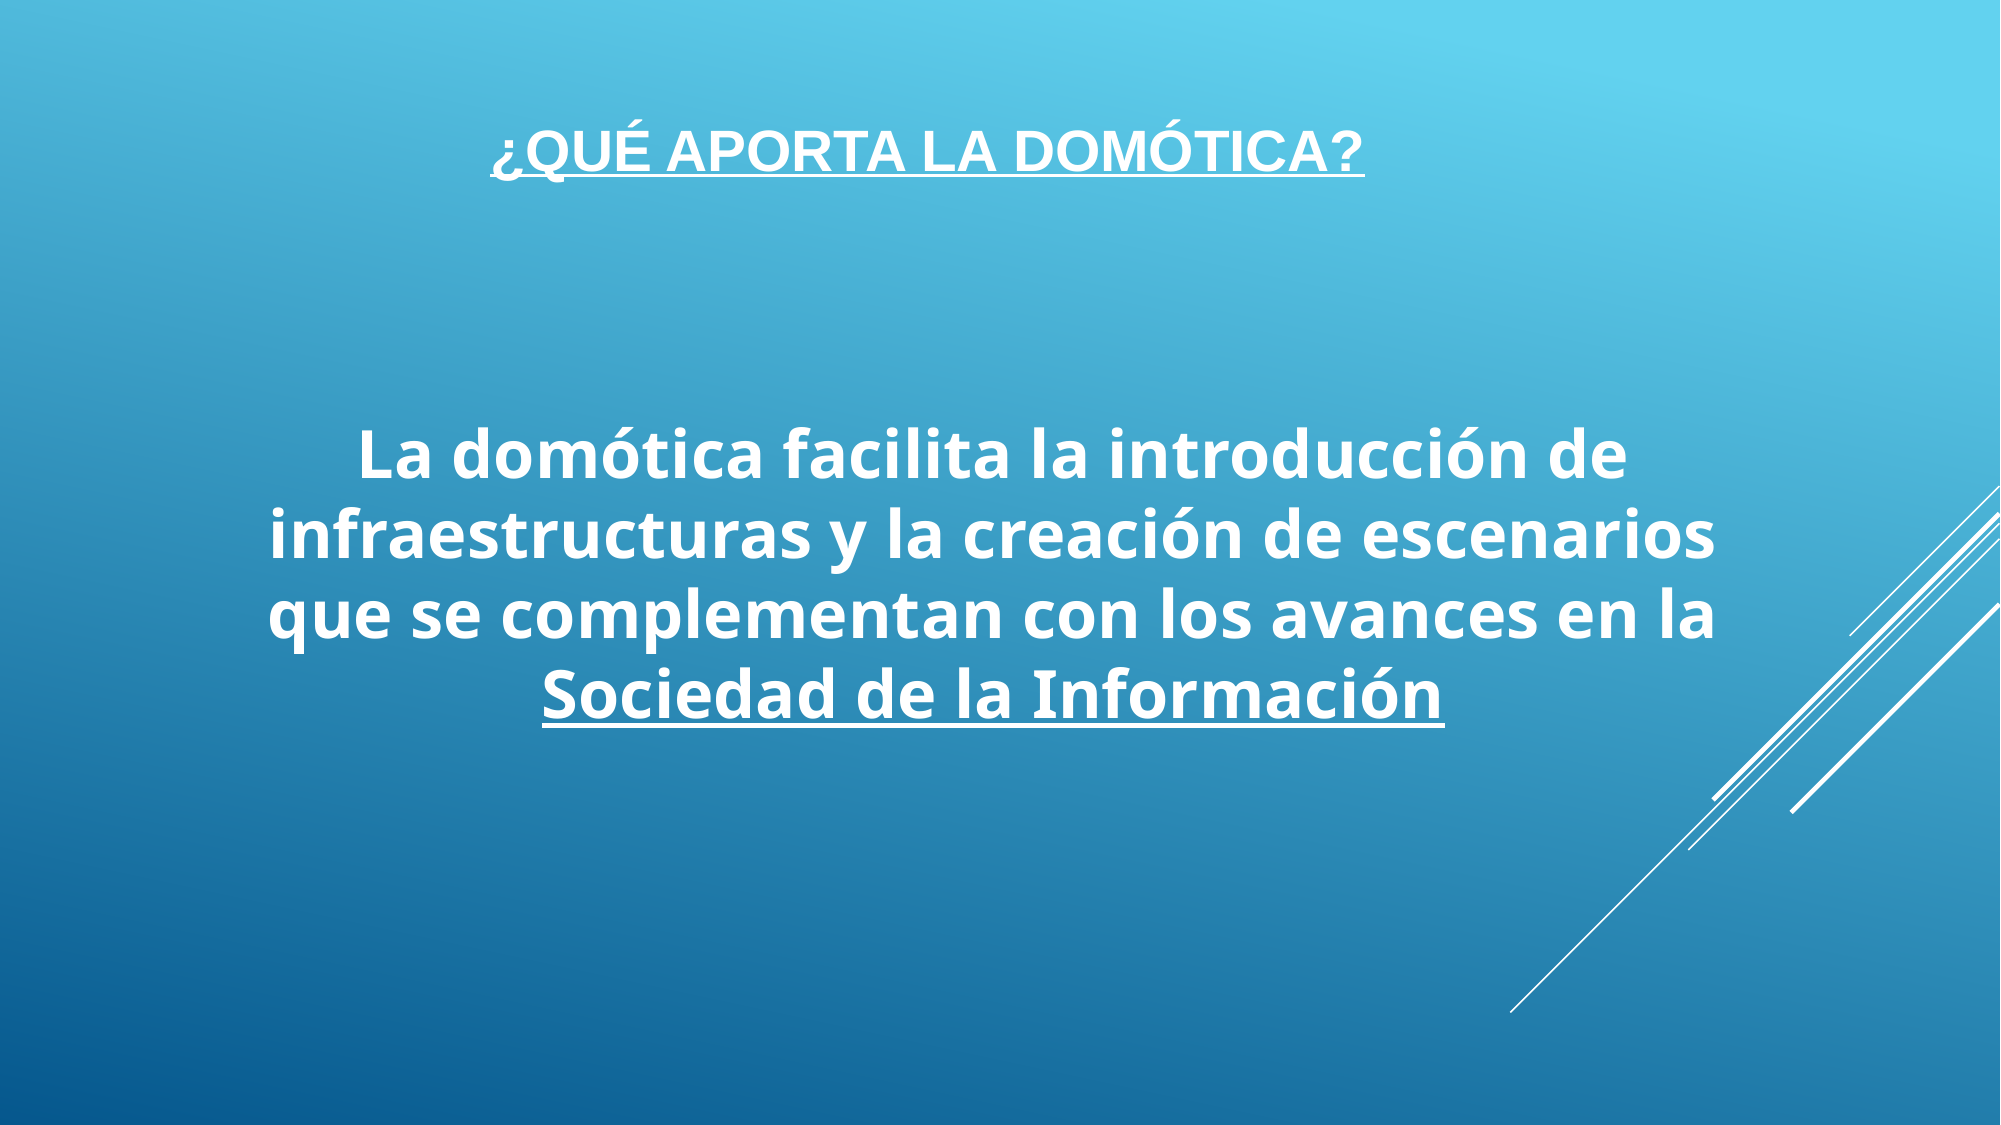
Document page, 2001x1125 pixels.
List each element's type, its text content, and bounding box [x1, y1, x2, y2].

title ¿QUÉ APORTA LA DOMÓTICA? [434, 81, 1422, 191]
list La domótica facilita la introducción de infraestructuras y la creación de escenarios que se complementan con los avances en la Sociedad de la Información [224, 298, 1763, 877]
